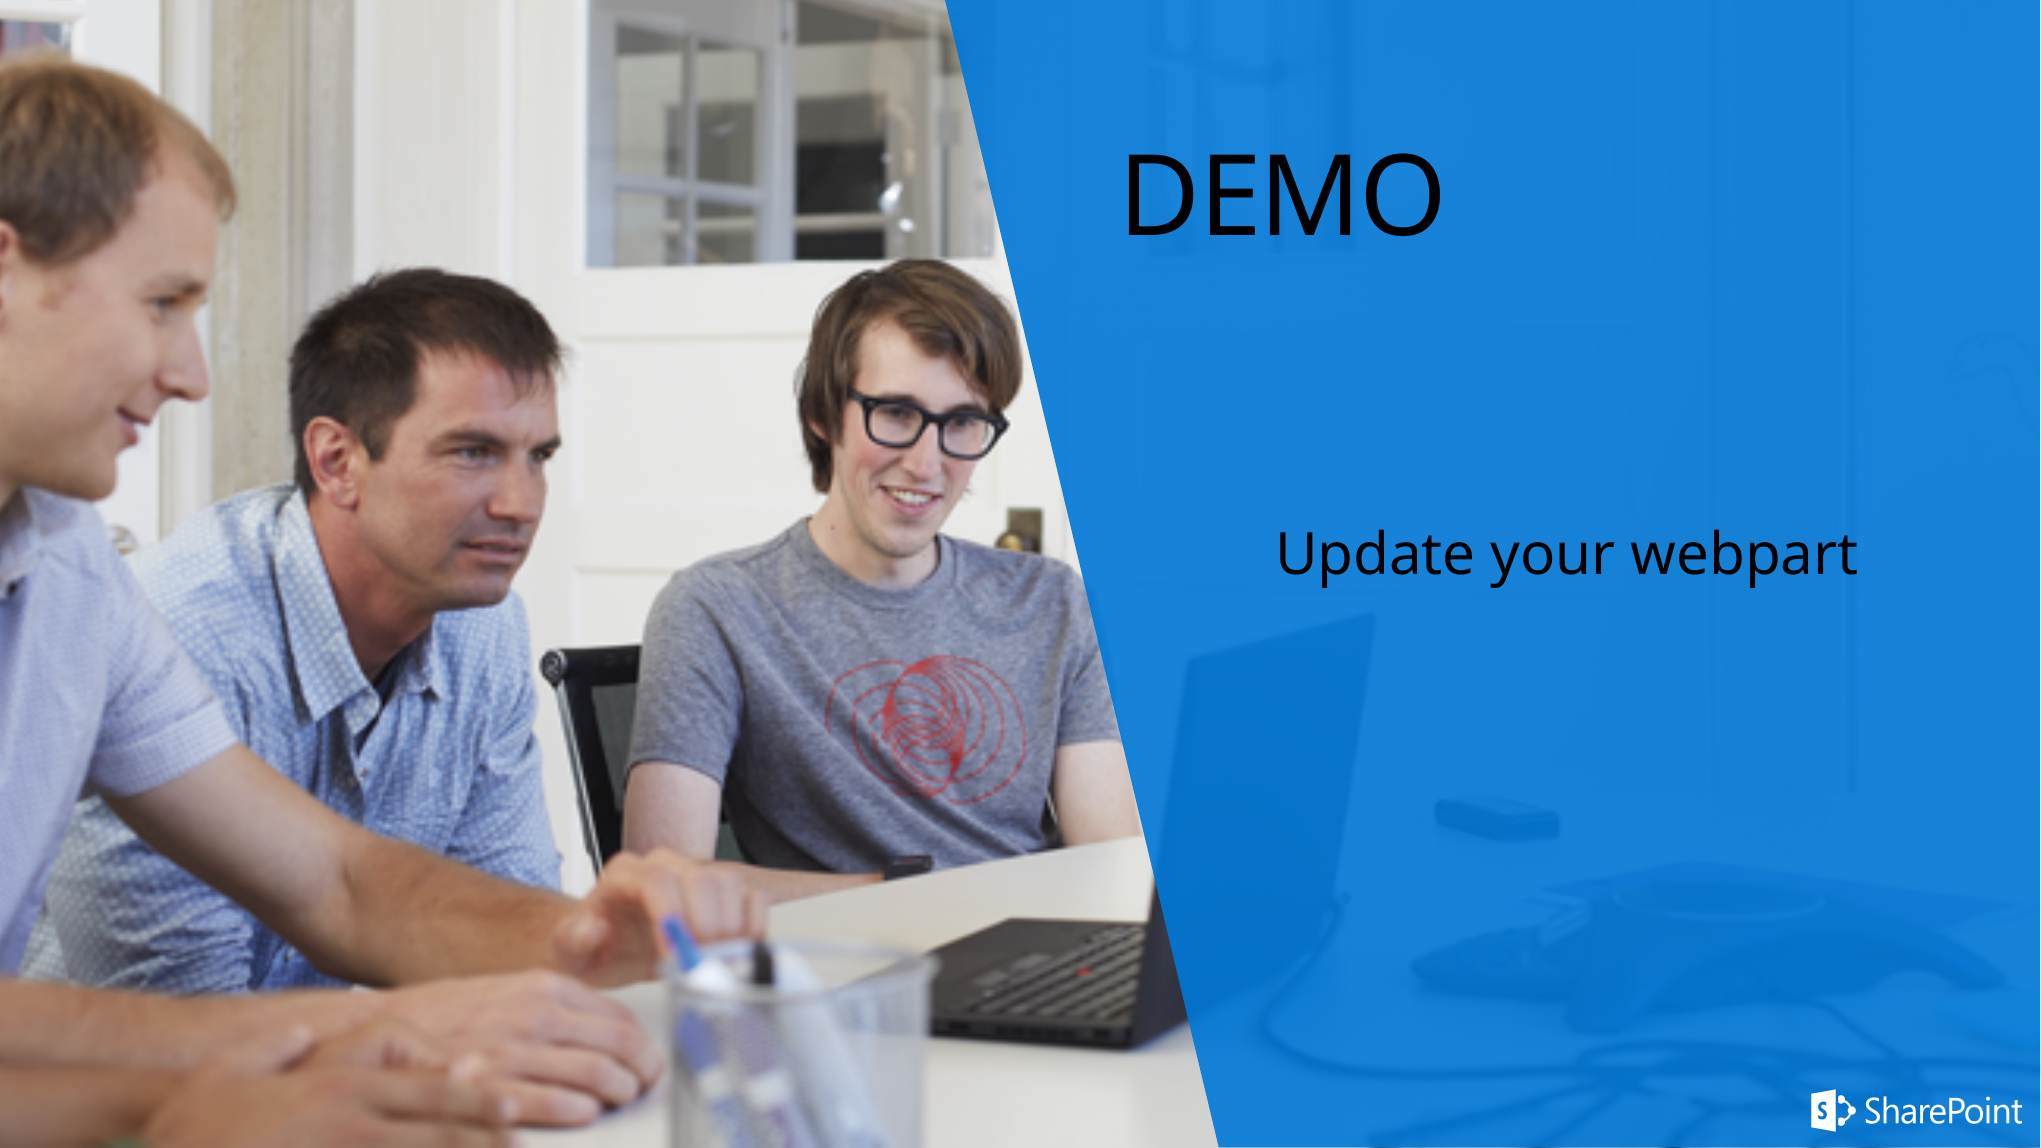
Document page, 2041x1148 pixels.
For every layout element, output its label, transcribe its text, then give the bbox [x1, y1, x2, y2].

title DEMO [1095, 123, 1995, 499]
list Update your webpart [1245, 500, 1990, 801]
picture [0, 0, 1218, 1148]
picture [1793, 1071, 2040, 1148]
